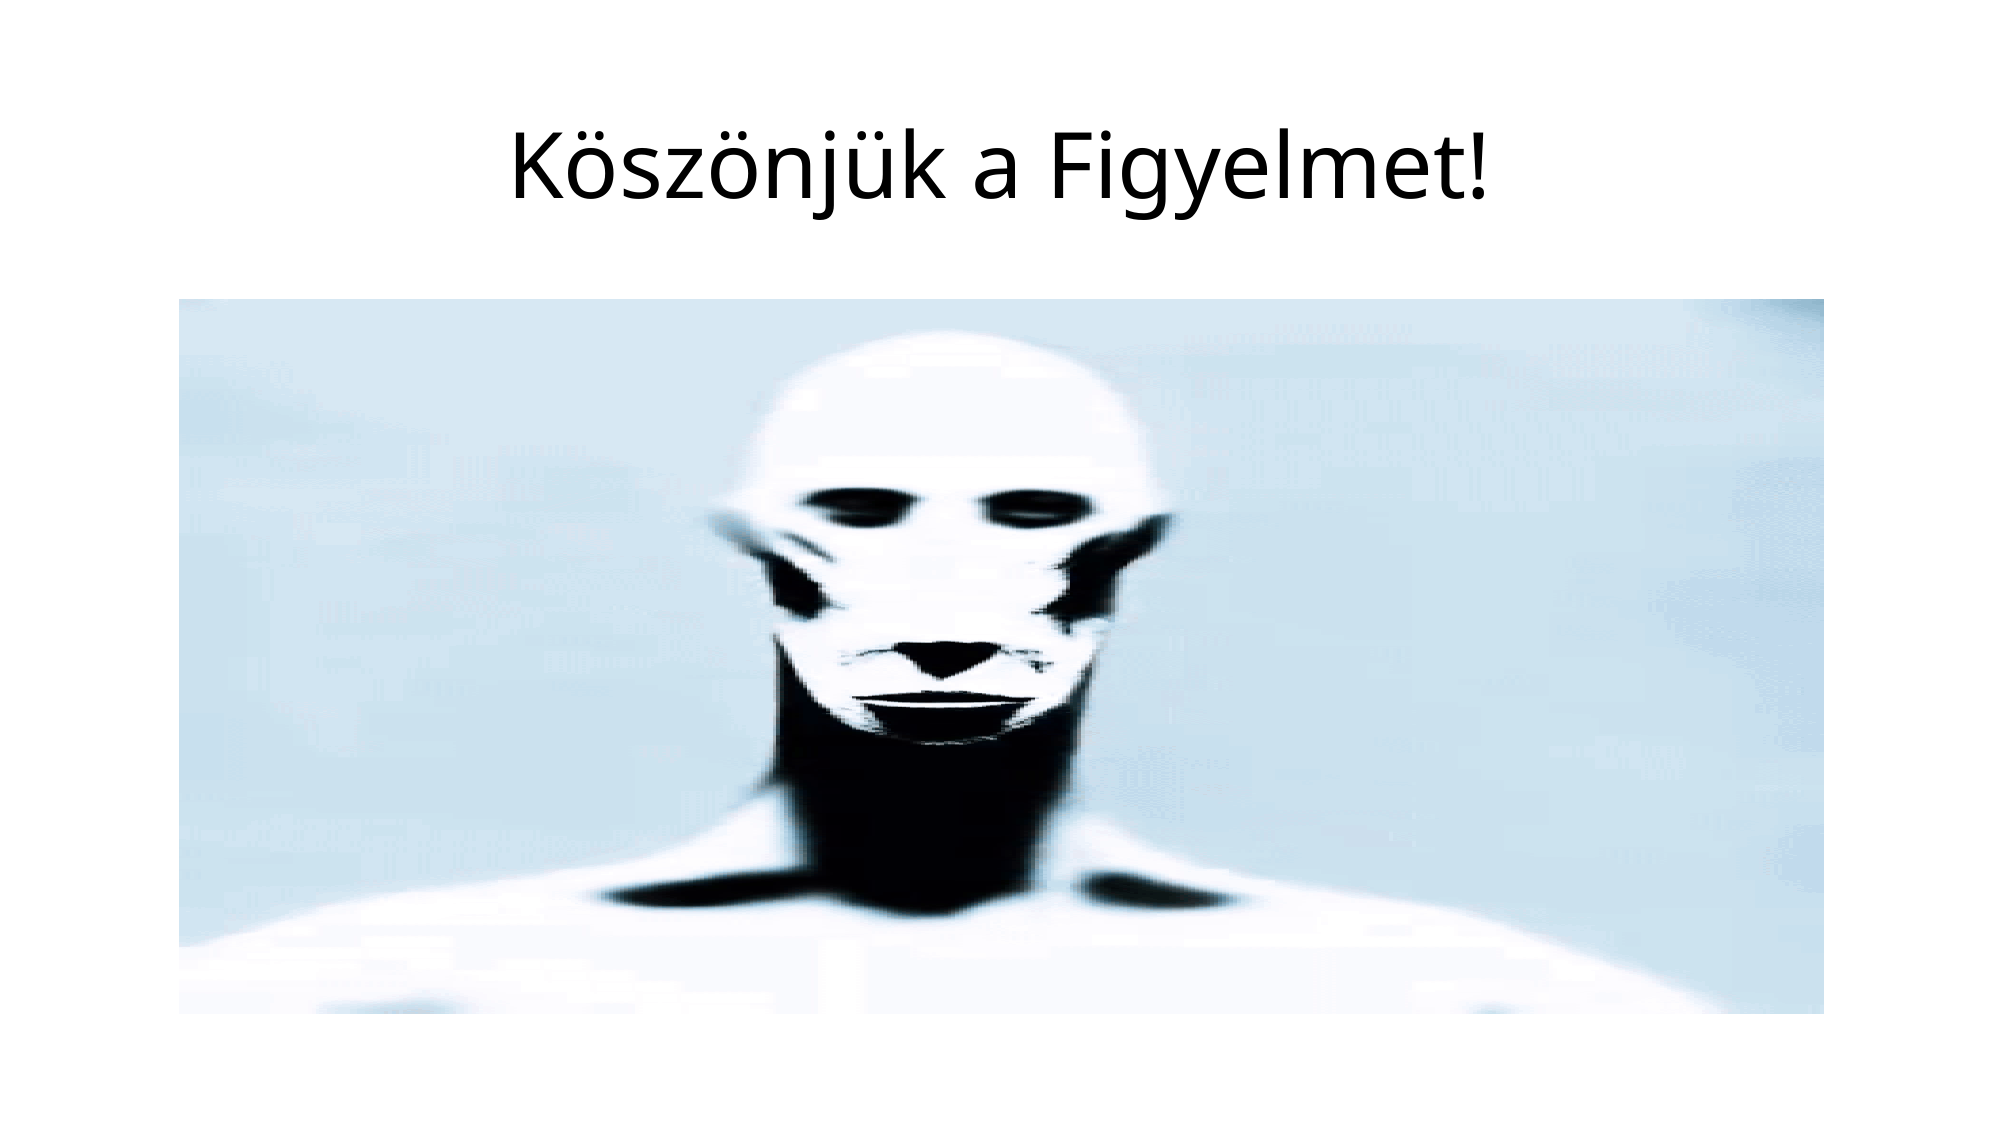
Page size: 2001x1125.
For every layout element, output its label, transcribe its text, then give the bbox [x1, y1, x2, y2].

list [179, 299, 1824, 1014]
title Köszönjük a Figyelmet! [137, 59, 1863, 278]
